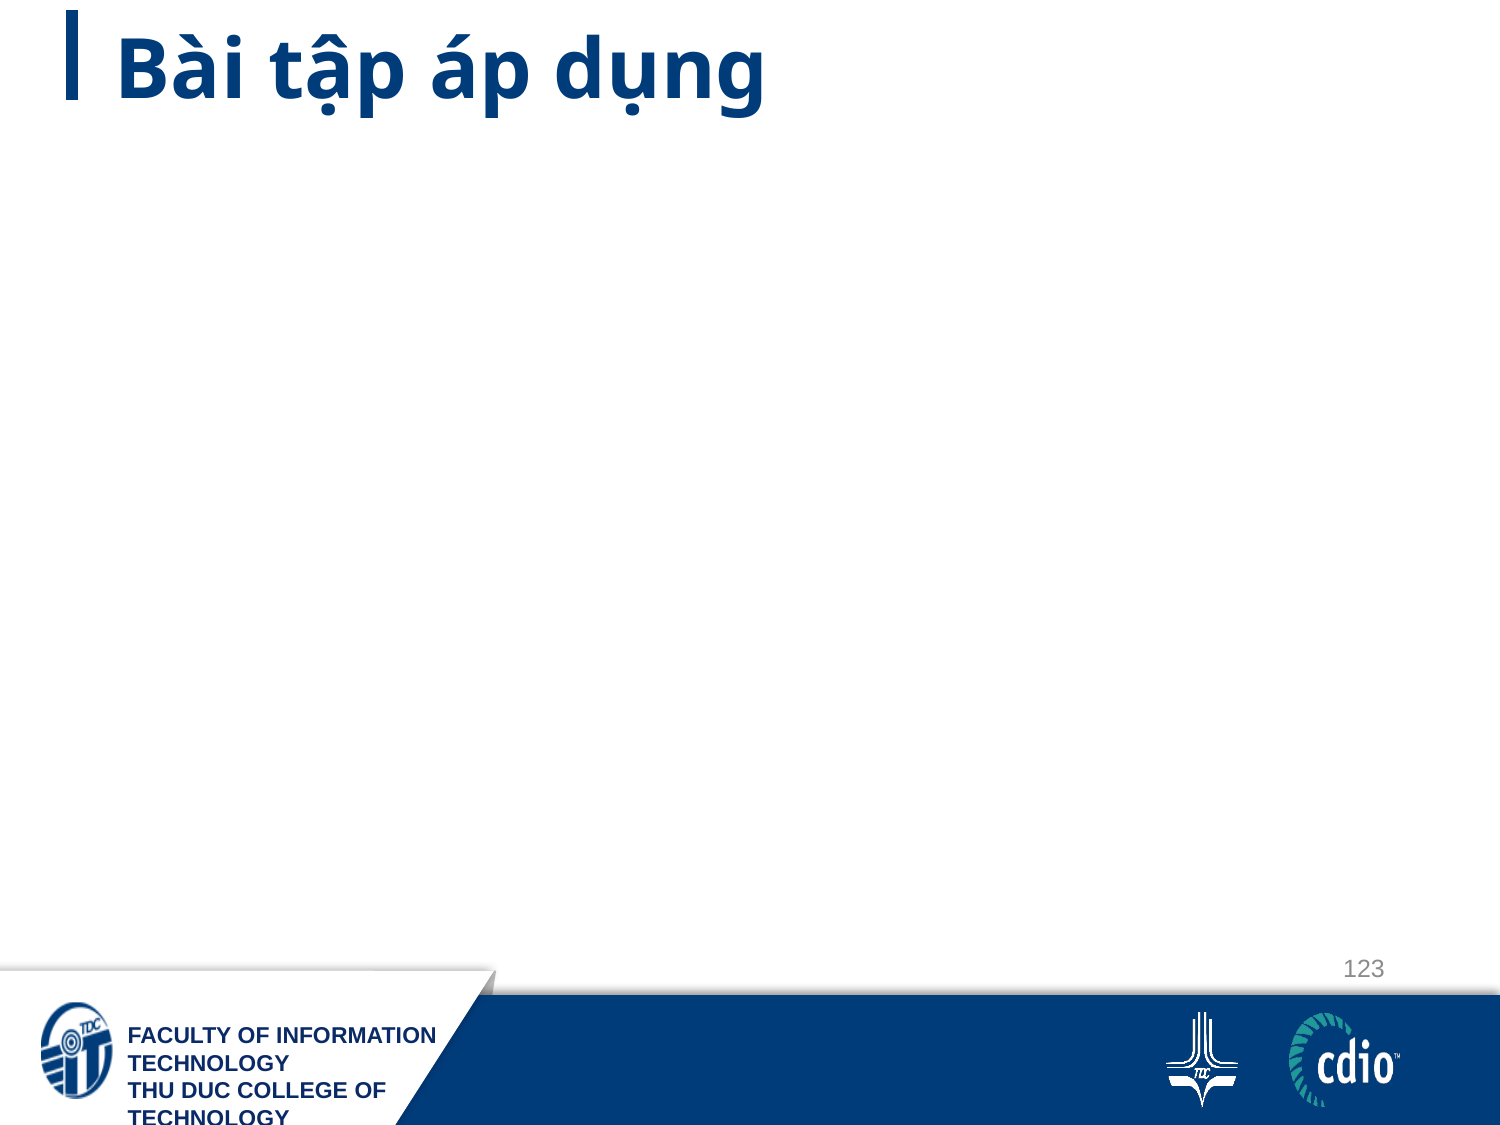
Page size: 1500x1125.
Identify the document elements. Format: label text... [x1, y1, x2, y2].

picture [318, 1090, 327, 1096]
picture [202, 1090, 209, 1096]
slide_number 123 [1062, 937, 1400, 998]
picture [41, 1001, 340, 1099]
picture [1166, 1012, 1238, 1109]
picture [257, 1090, 266, 1096]
picture [163, 1090, 170, 1096]
title Bài tập áp dụng [99, 5, 1394, 138]
picture [1289, 1013, 1400, 1107]
